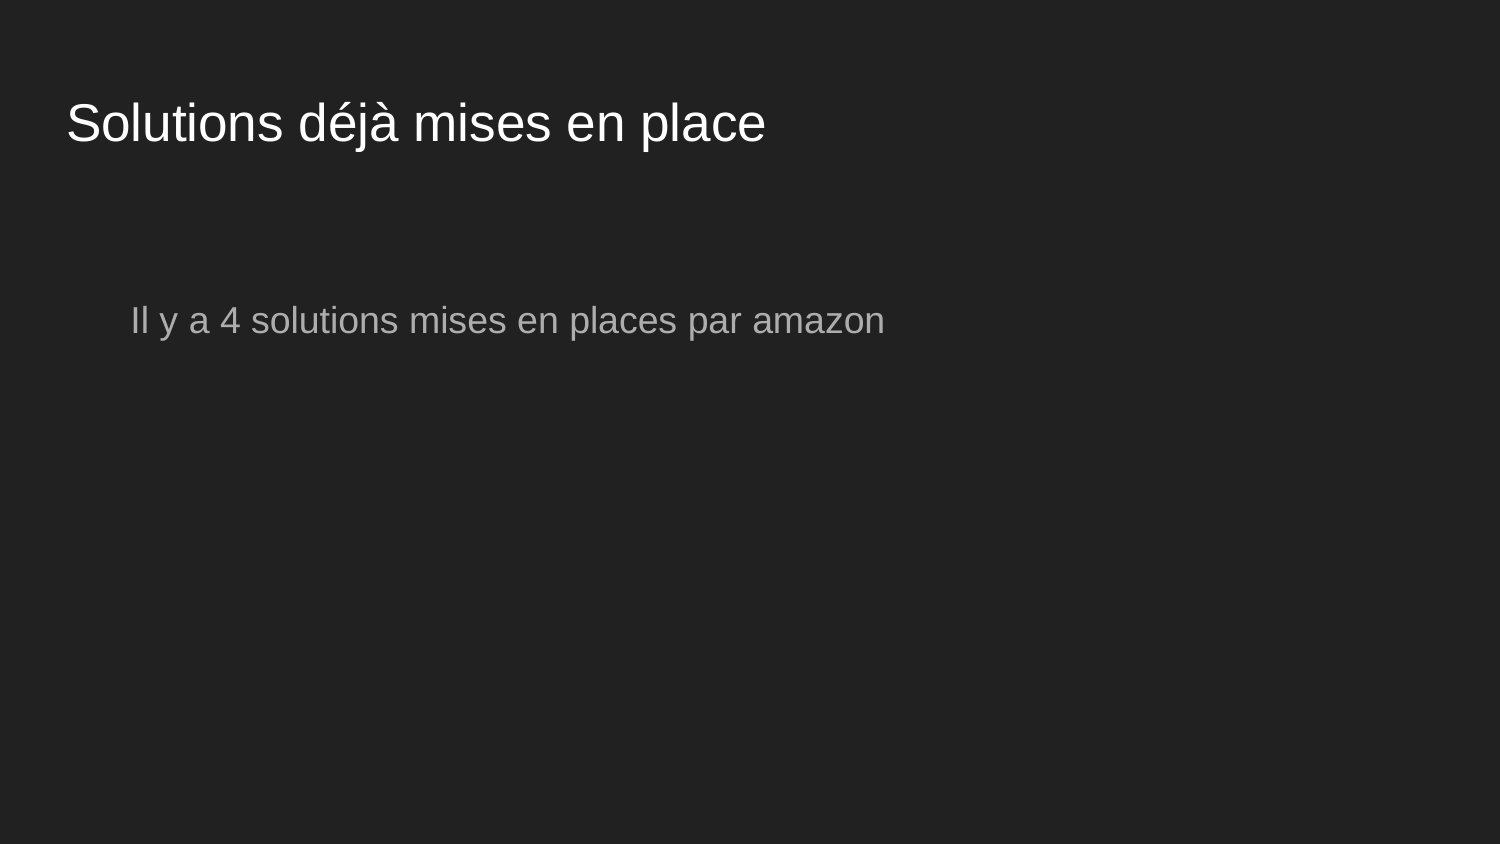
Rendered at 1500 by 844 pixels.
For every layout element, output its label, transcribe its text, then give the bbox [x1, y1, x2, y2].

list Il y a 4 solutions mises en places par amazon [115, 274, 1500, 835]
title Solutions déjà mises en place [51, 72, 1449, 167]
